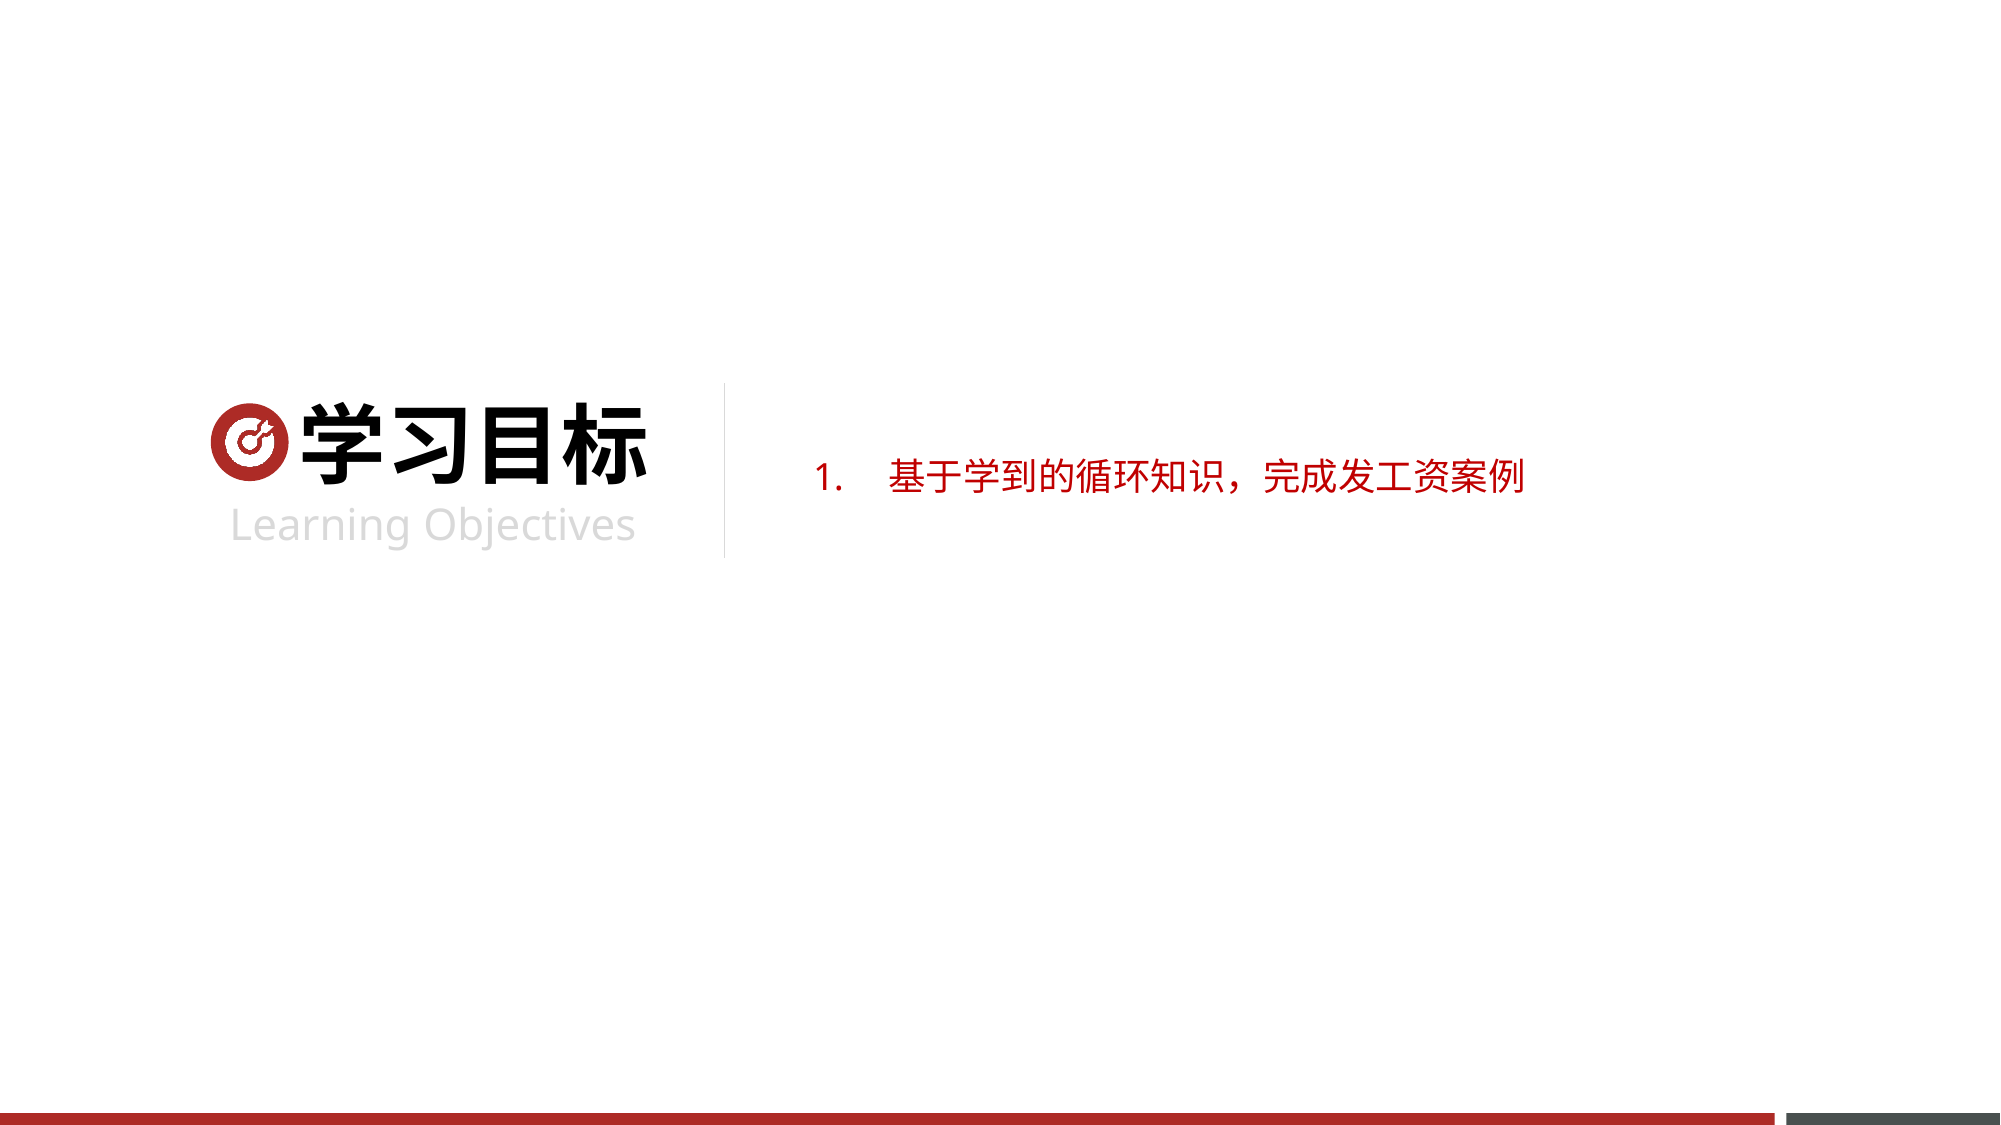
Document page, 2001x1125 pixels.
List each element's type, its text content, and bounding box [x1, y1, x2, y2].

list 基于学到的循环知识，完成发工资案例 [798, 55, 1832, 852]
picture [216, 408, 283, 476]
